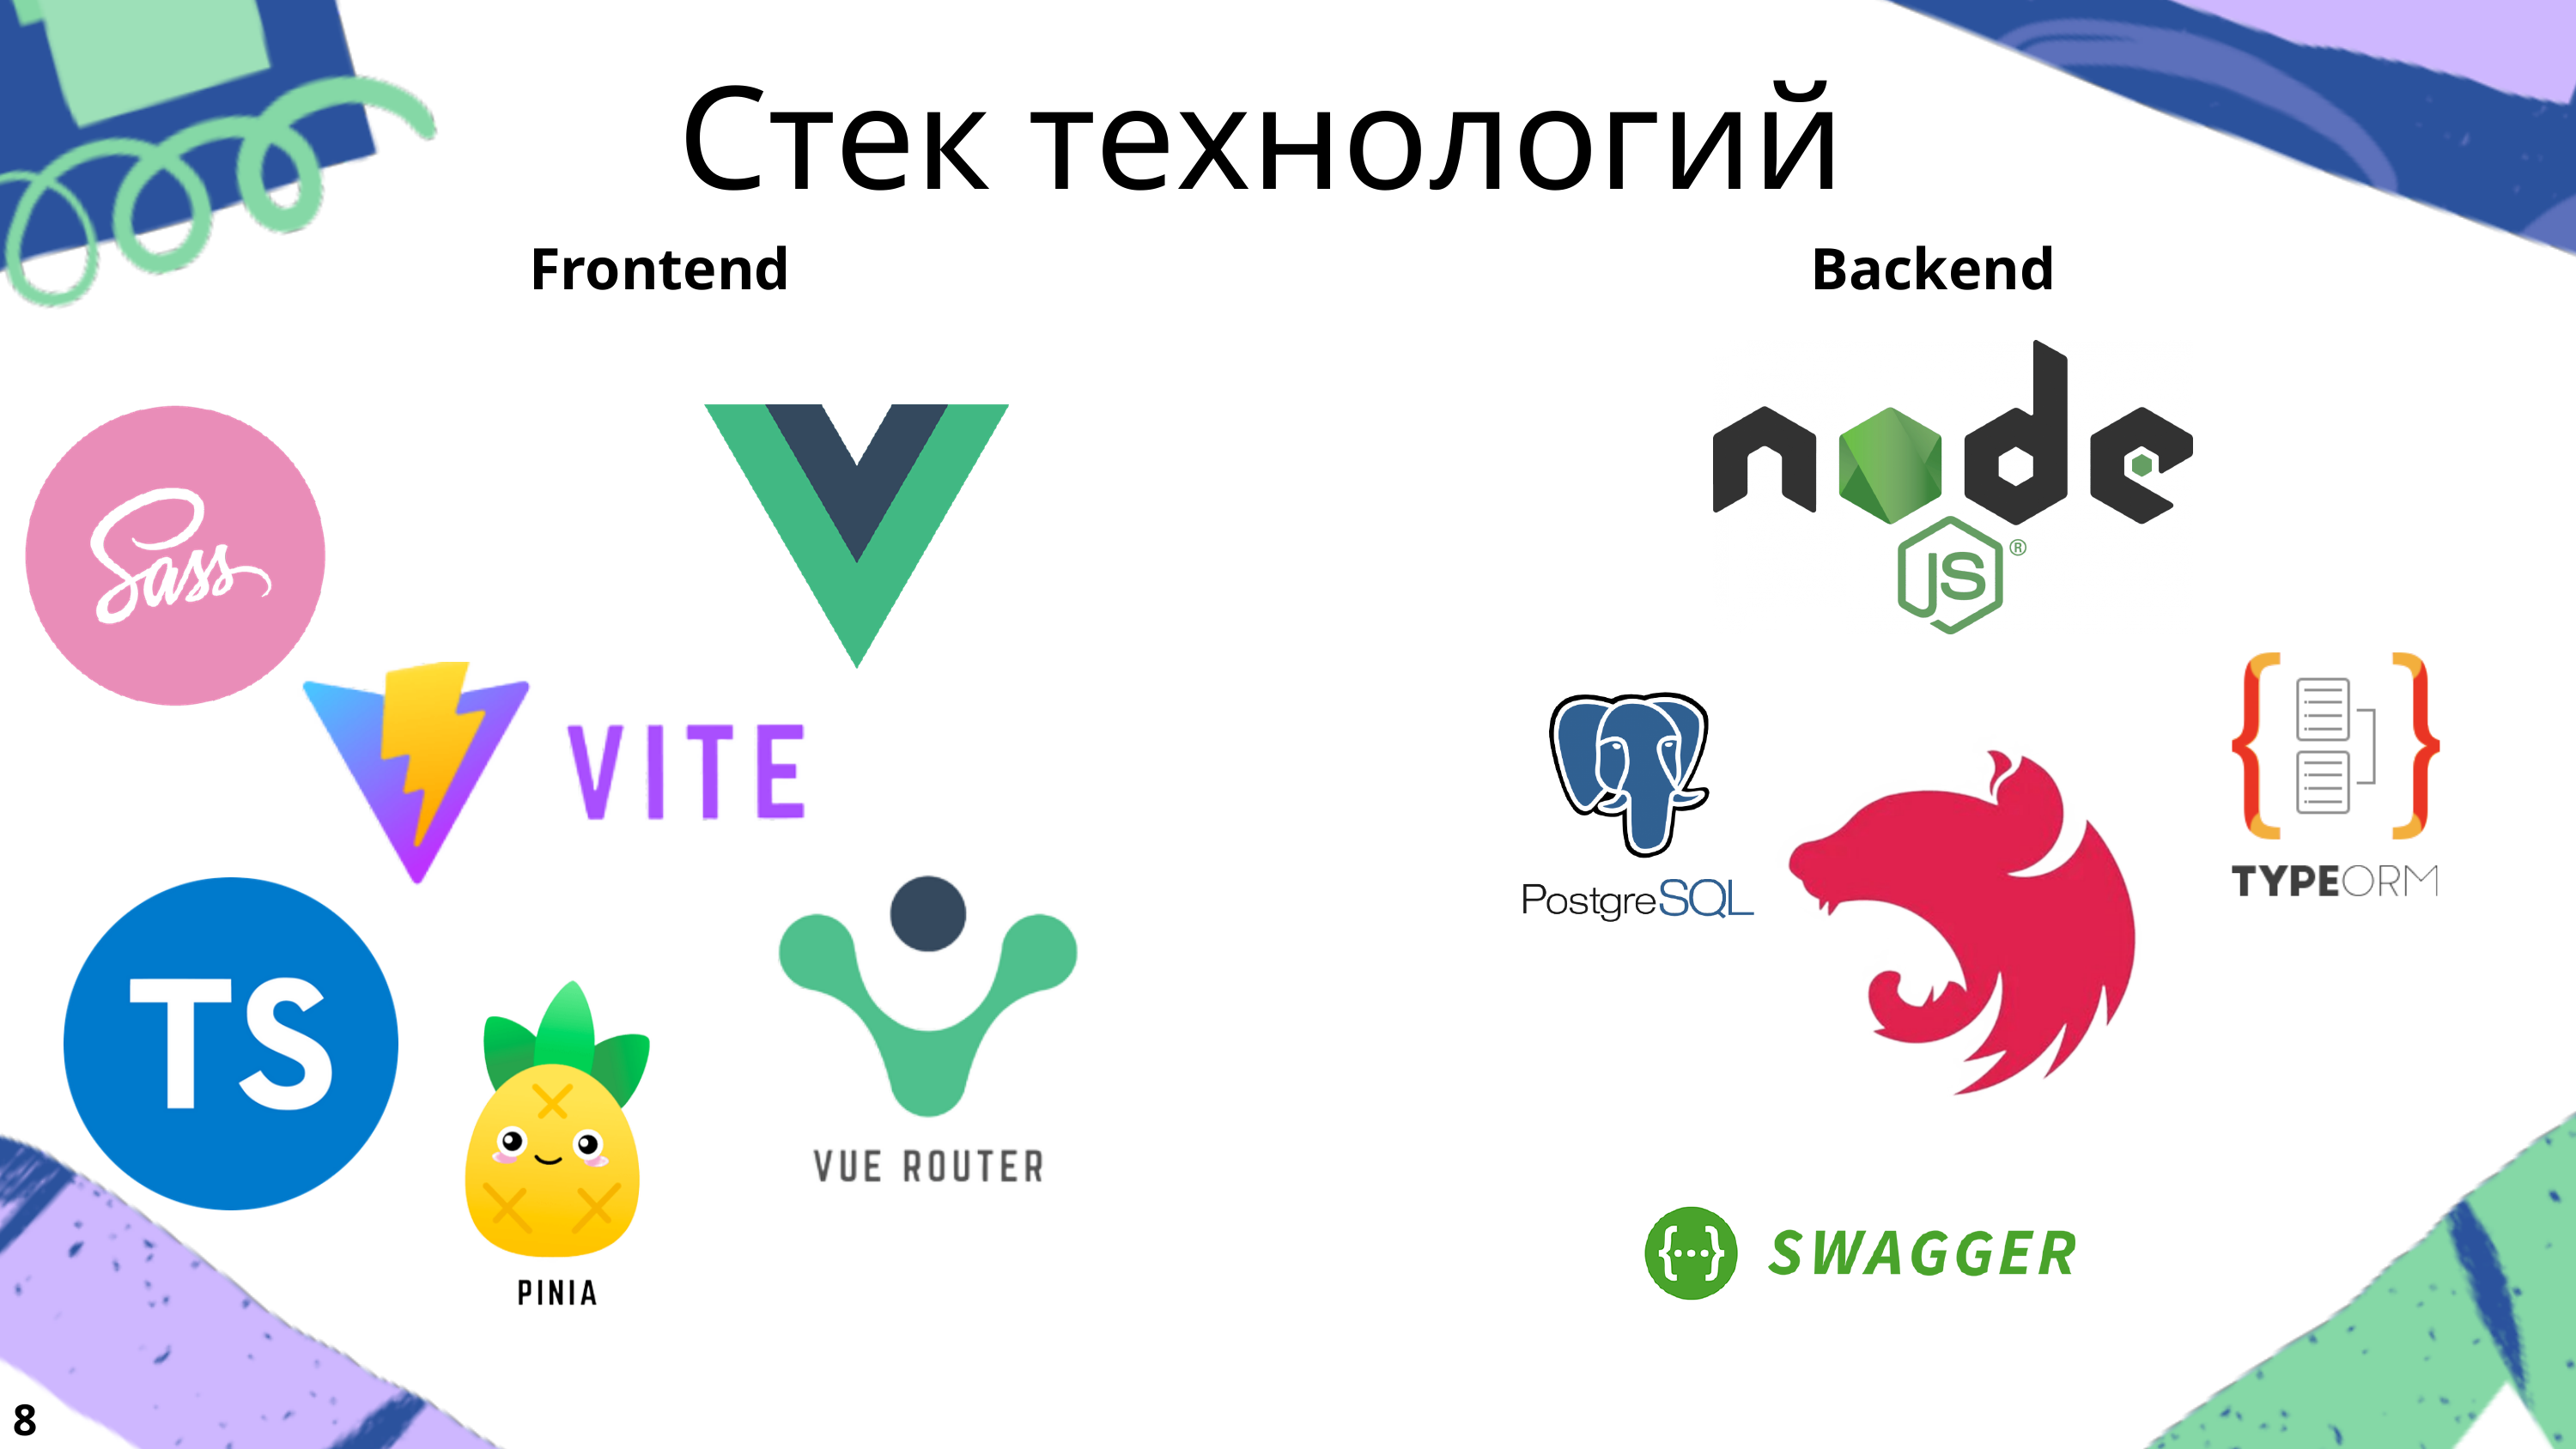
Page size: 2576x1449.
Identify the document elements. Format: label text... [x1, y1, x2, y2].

picture [0, 0, 1122, 1449]
text_box Стек технологий [429, 45, 2148, 218]
picture [1500, 652, 2576, 1449]
text_box Frontend [519, 233, 802, 302]
picture [1713, 340, 2194, 634]
picture [2202, 640, 2472, 910]
text_box Backend [1792, 233, 2075, 302]
picture [1573, 0, 2576, 286]
